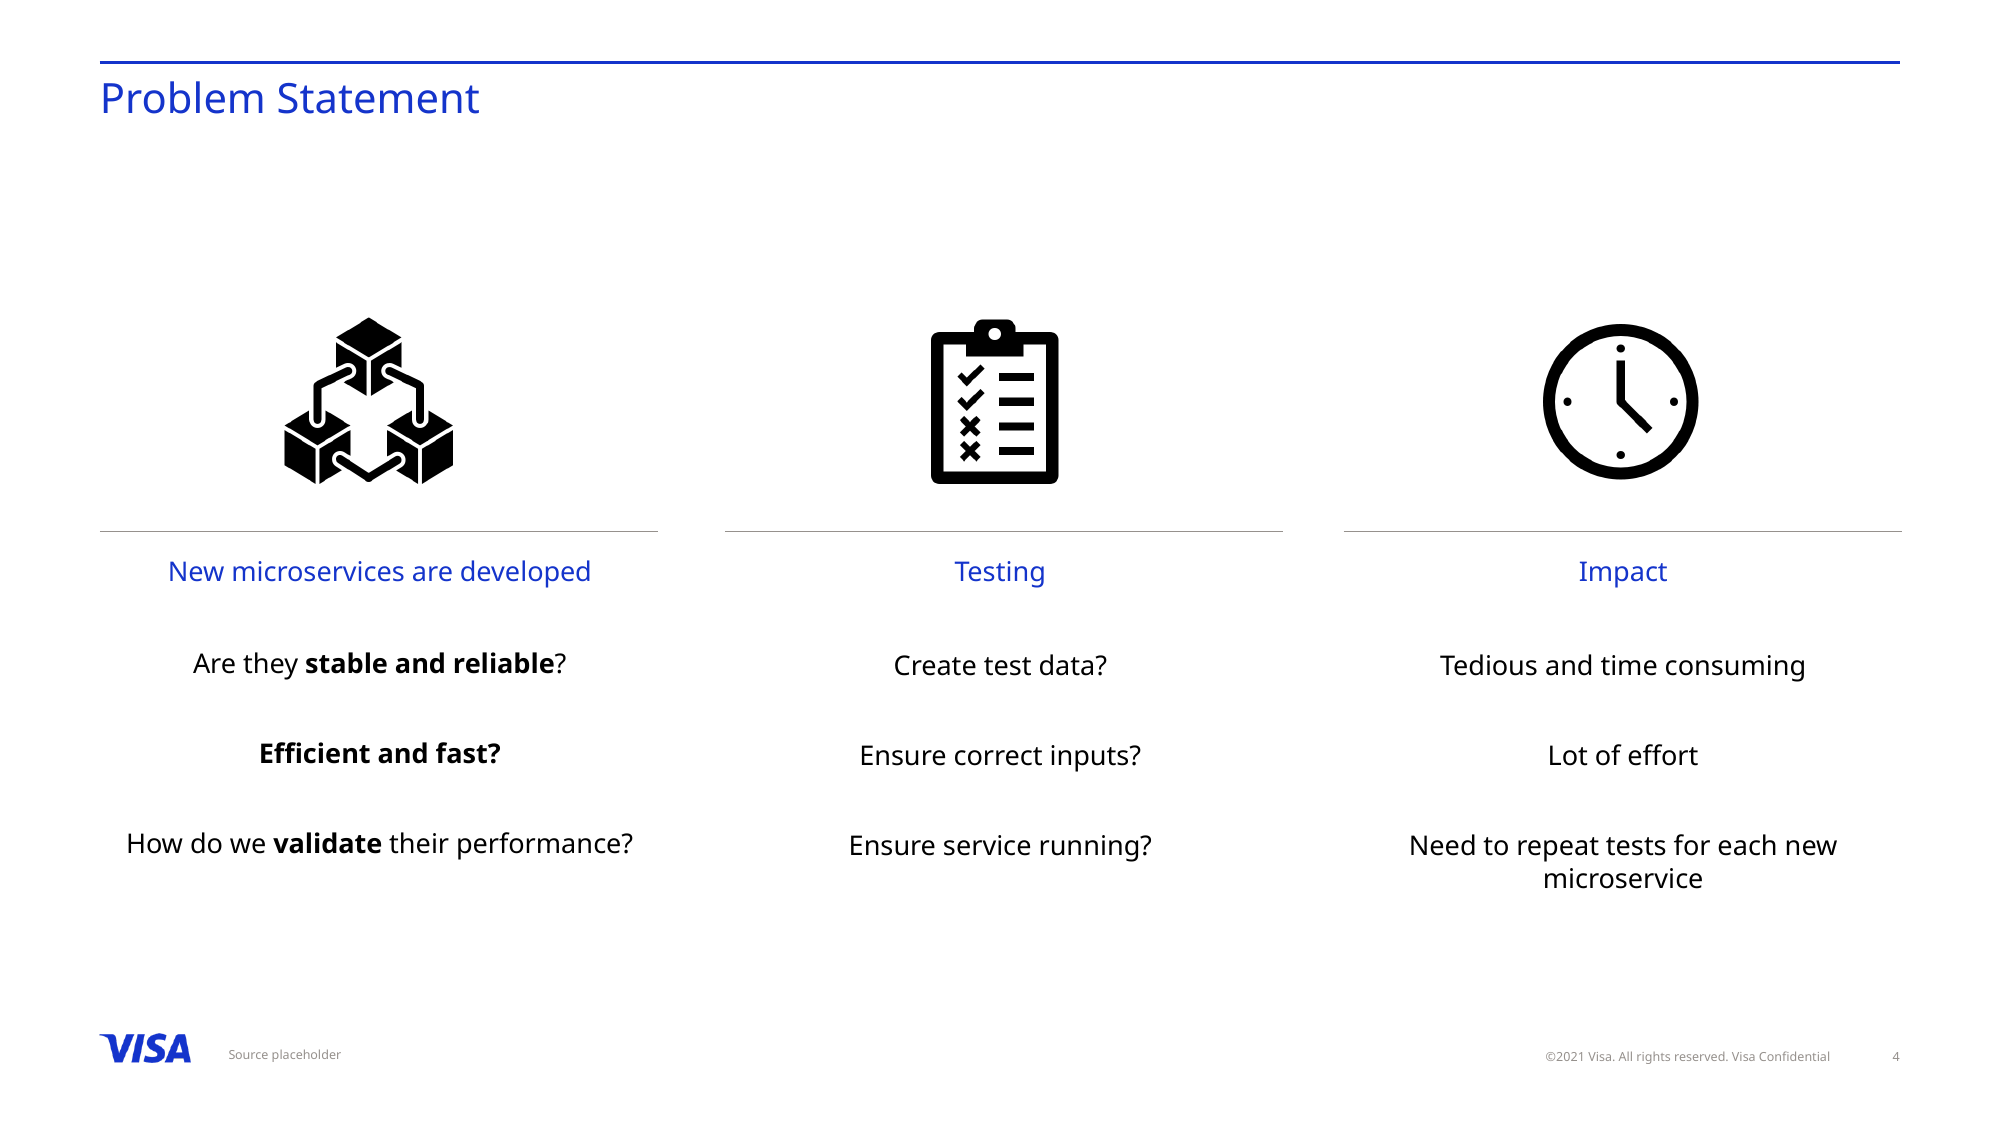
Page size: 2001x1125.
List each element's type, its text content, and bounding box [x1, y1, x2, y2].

list Impact Tedious and time consuming Lot of effort Need to repeat tests for each new microservice [1344, 554, 1902, 988]
list Testing Create test data? Ensure correct inputs? Ensure service running? [725, 554, 1275, 988]
list New microservices are developed Are they stable and reliable? Efficient and fast? How do we validate their performance? [100, 554, 659, 988]
picture [99, 1033, 191, 1063]
list Source placeholder [228, 1018, 1273, 1063]
picture [270, 303, 467, 500]
picture [1522, 303, 1719, 500]
picture [896, 303, 1093, 500]
title Problem Statement [99, 77, 1900, 117]
